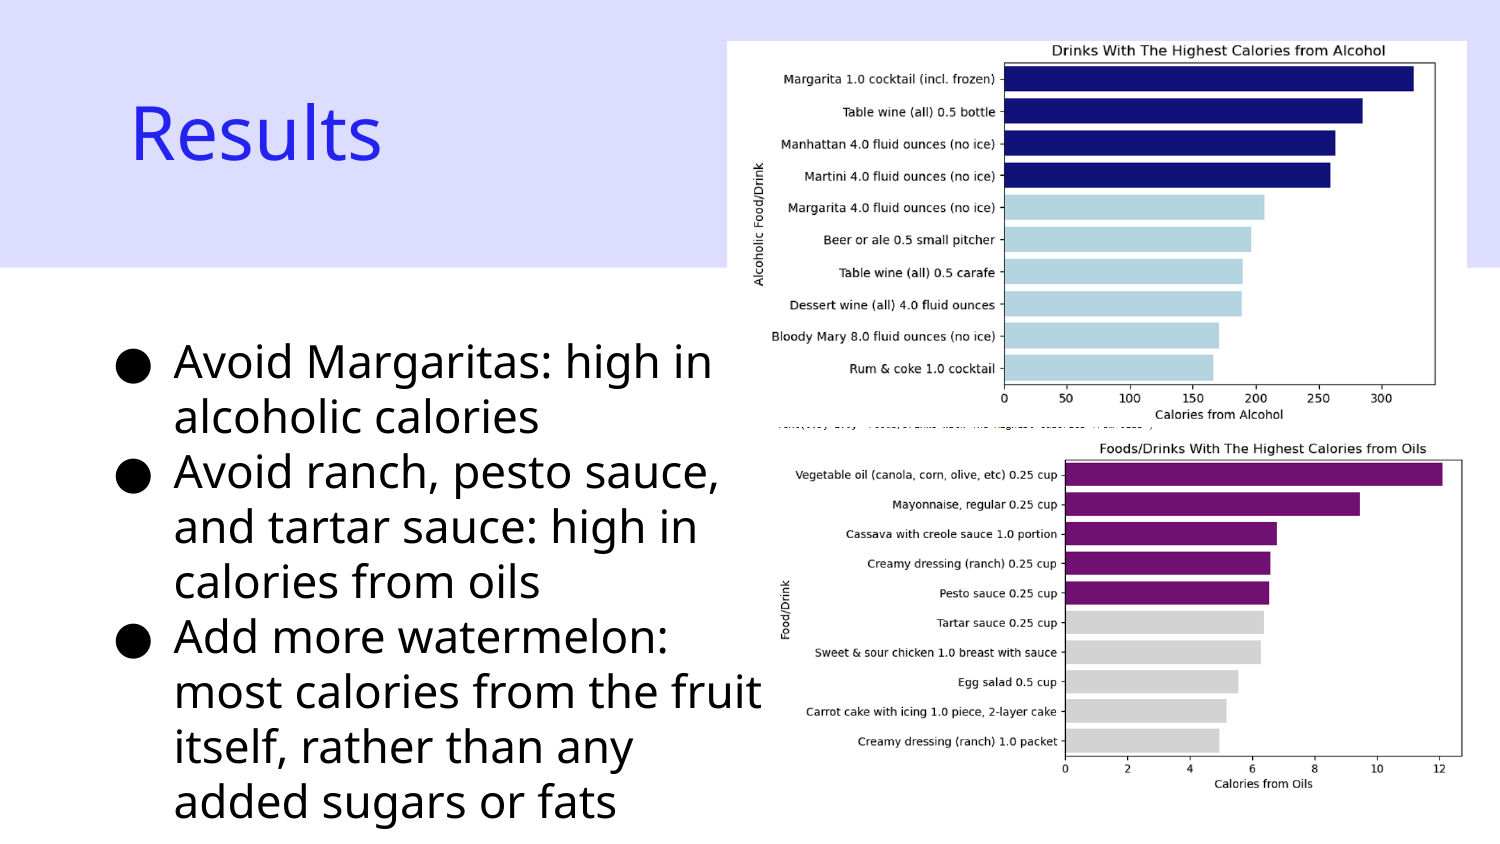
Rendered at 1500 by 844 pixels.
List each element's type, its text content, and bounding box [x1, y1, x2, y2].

text_box Avoid Margaritas: high in alcoholic calories Avoid ranch, pesto sauce, and tartar sauce: high in calories from oils Add more watermelon: most calories from the fruit itself, rather than any added sugars or fats [83, 318, 792, 843]
picture [726, 40, 1476, 805]
subtitle Results [129, 85, 721, 209]
